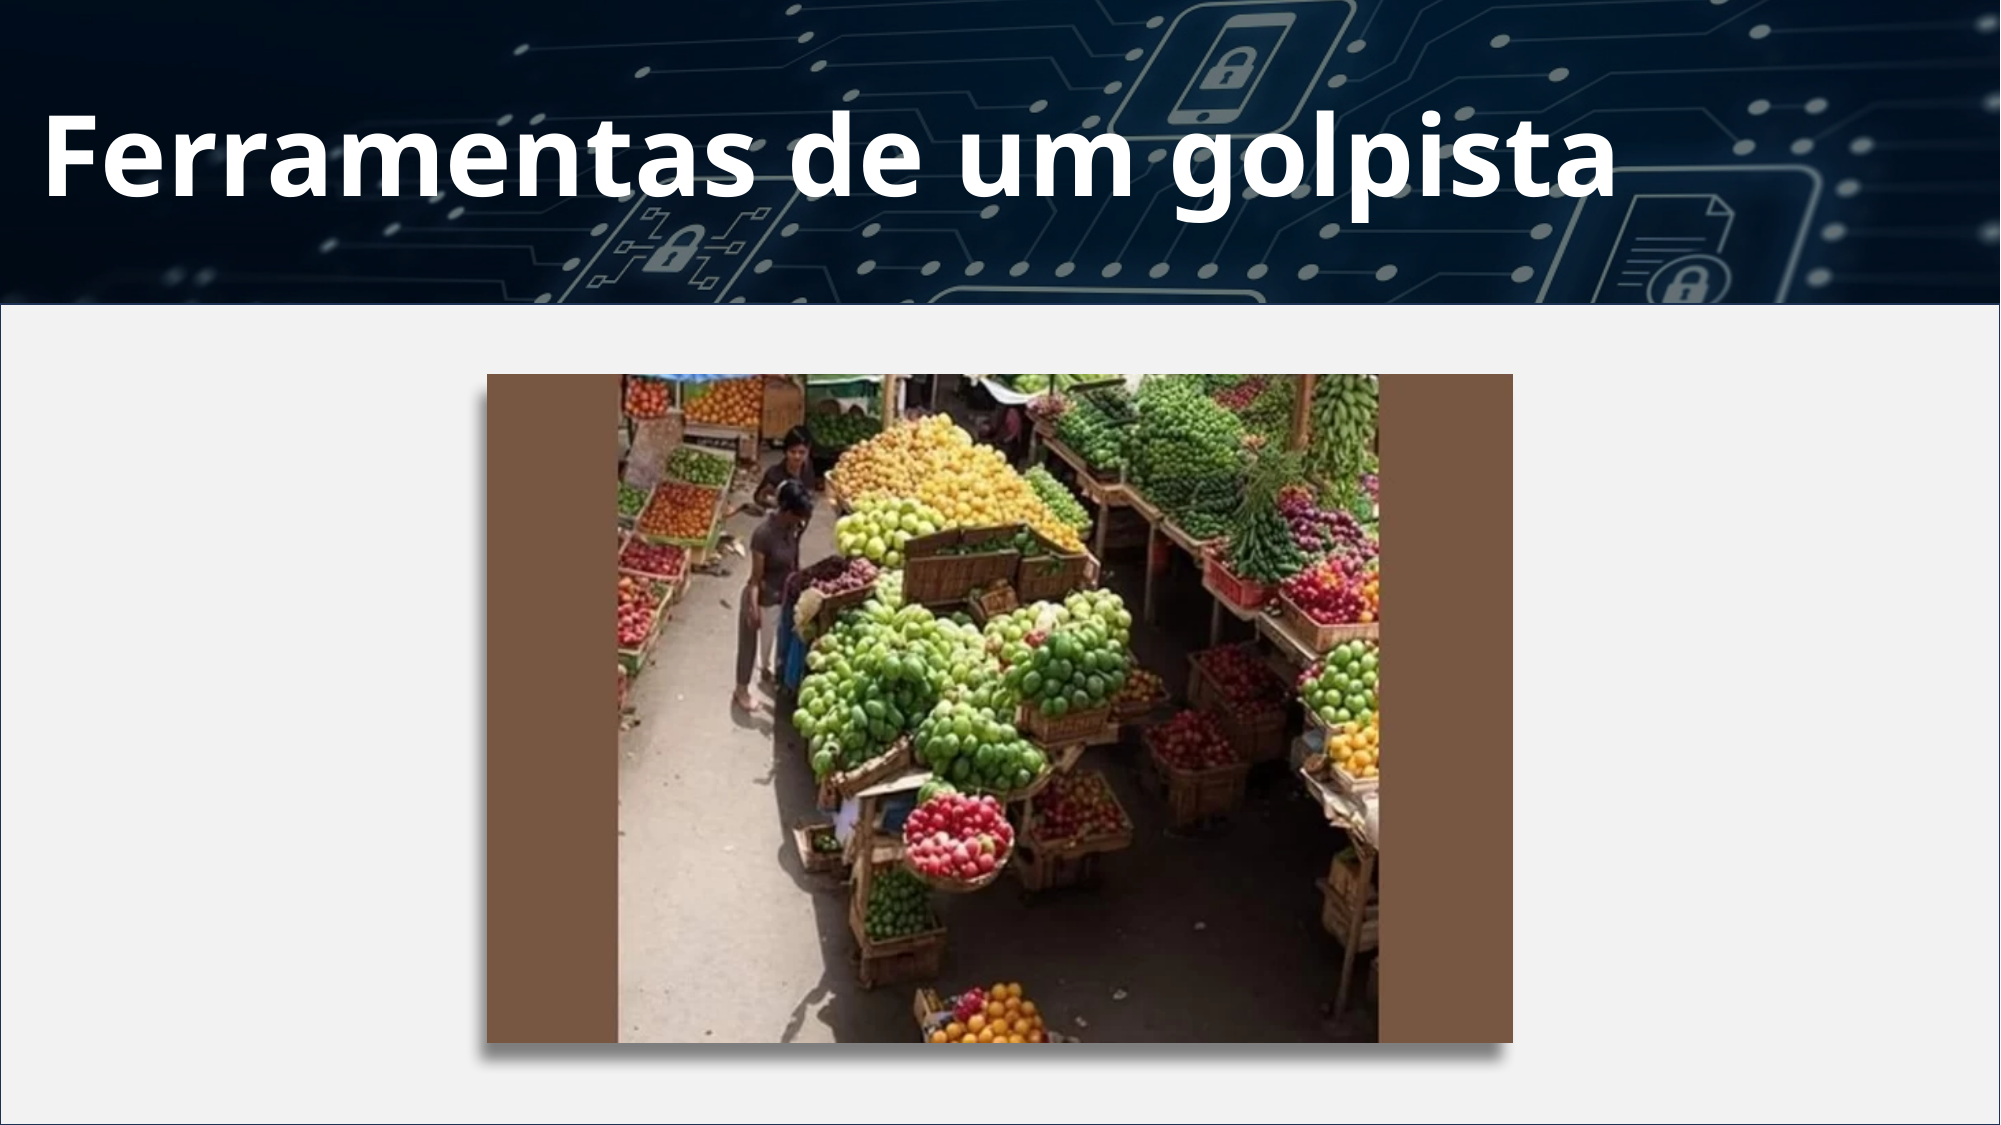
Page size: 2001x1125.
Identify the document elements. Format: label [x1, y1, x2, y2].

picture [487, 374, 1513, 1043]
picture [0, 0, 2000, 305]
text_box [0, 305, 2000, 1125]
